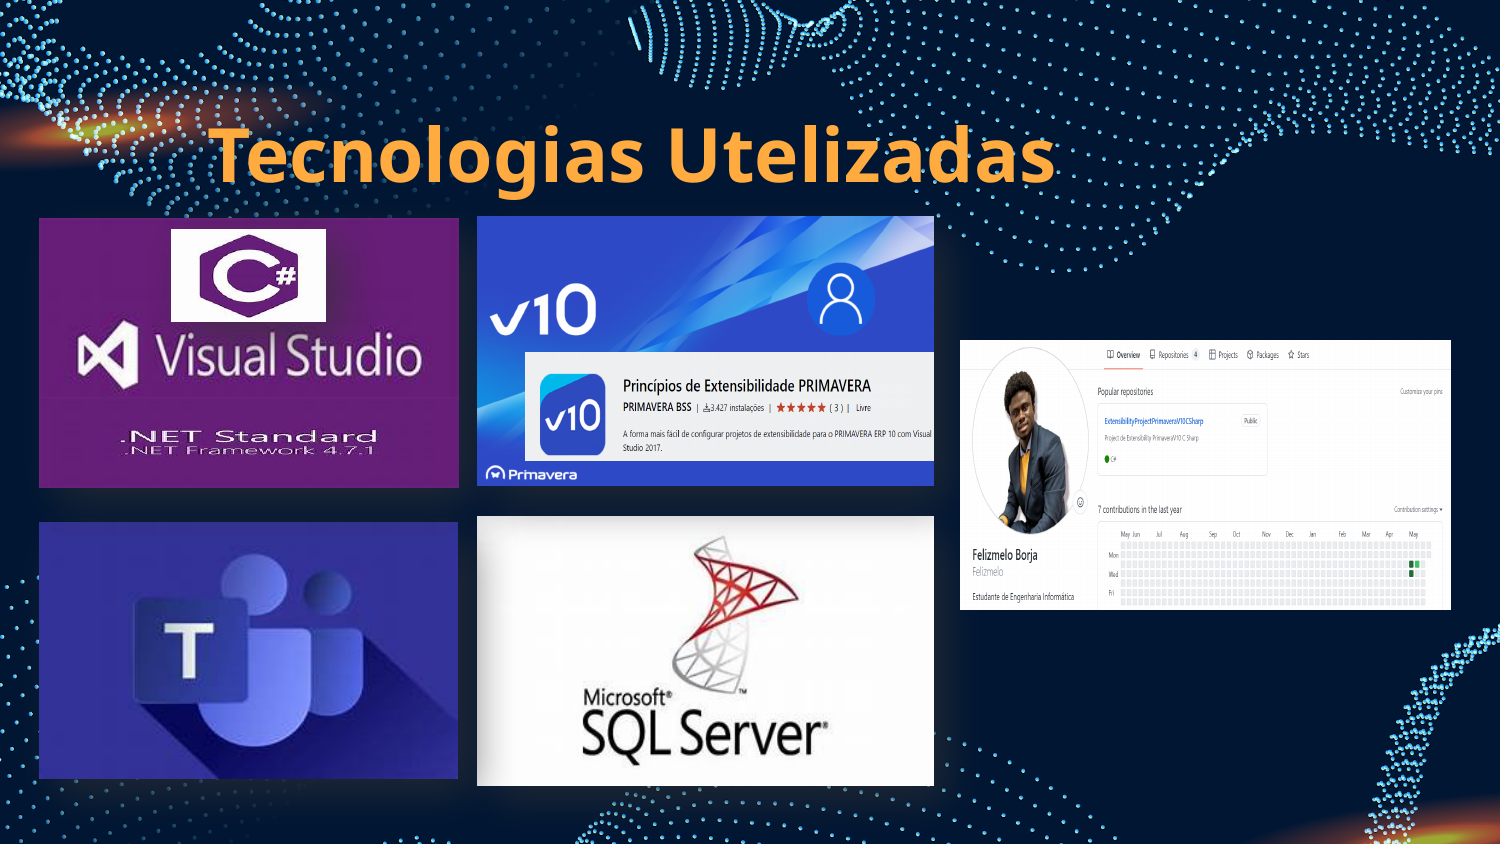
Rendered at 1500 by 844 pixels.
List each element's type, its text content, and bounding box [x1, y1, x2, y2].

picture [0, 0, 1500, 844]
title Tecnologias Utelizadas [192, 92, 1133, 247]
